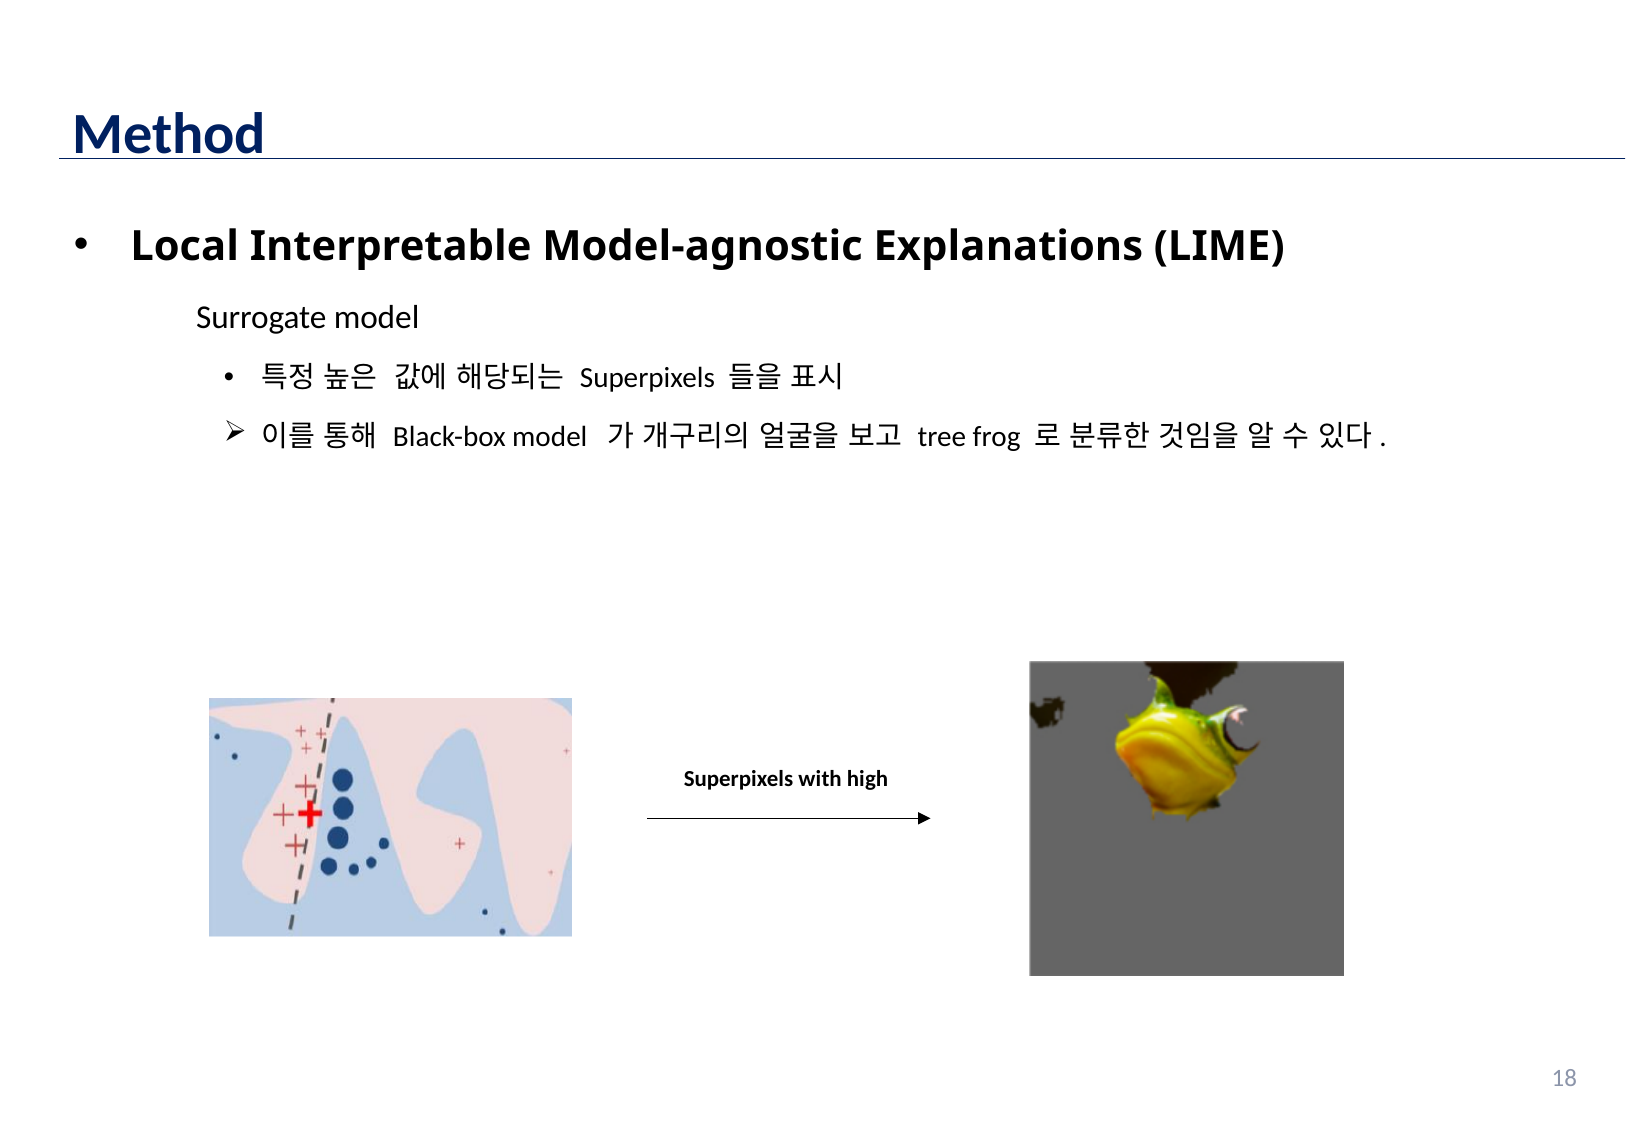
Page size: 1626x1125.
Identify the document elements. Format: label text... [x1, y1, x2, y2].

slide_number 18 [1212, 1046, 1593, 1107]
picture [1029, 661, 1345, 976]
picture [208, 695, 573, 937]
text_box Method [57, 54, 1625, 136]
